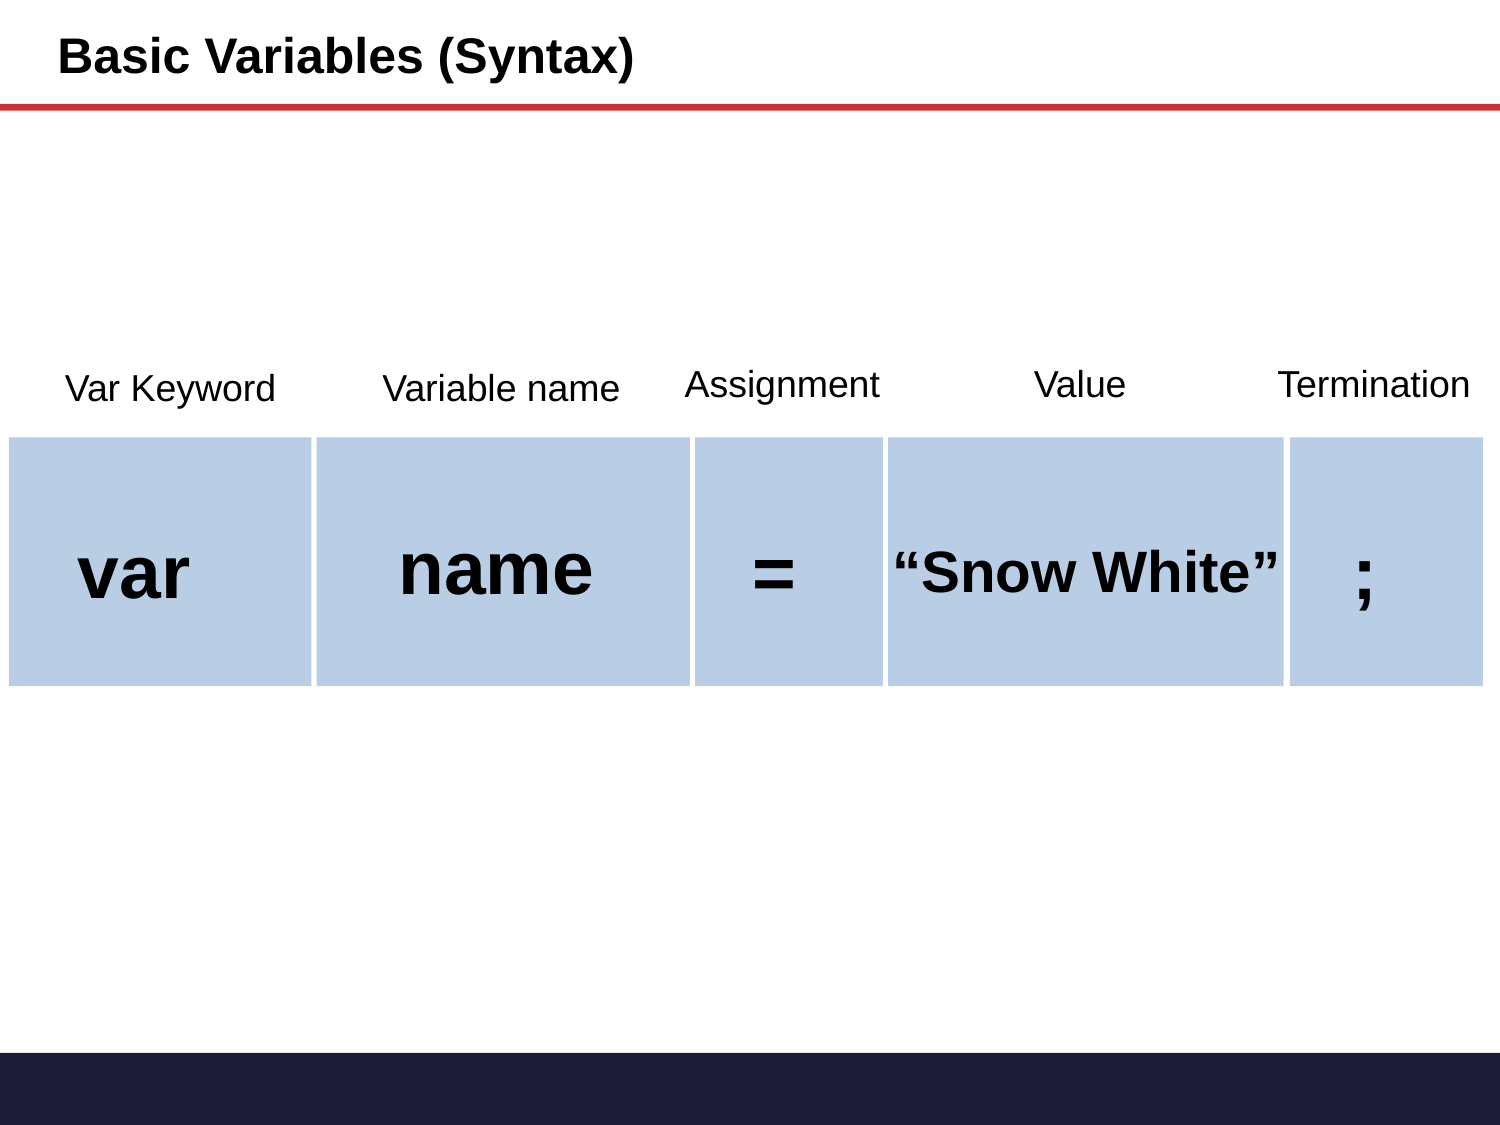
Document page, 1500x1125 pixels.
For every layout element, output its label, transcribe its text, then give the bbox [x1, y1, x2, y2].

text_box [695, 437, 883, 687]
text_box [888, 612, 1284, 687]
text_box Var Keyword [57, 356, 284, 417]
text_box ; [1345, 517, 1485, 623]
text_box = [745, 517, 885, 623]
text_box Basic Variables (Syntax) [49, 16, 948, 91]
text_box [316, 437, 690, 687]
text_box name [391, 512, 695, 618]
text_box [8, 437, 312, 687]
text_box “Snow White” [885, 526, 1289, 612]
text_box var [70, 516, 303, 622]
text_box Value [1026, 352, 1135, 413]
text_box Variable name [374, 356, 629, 417]
text_box [1289, 437, 1483, 687]
text_box [888, 437, 1284, 526]
text_box Termination [1270, 352, 1479, 413]
text_box Assignment [677, 352, 888, 413]
